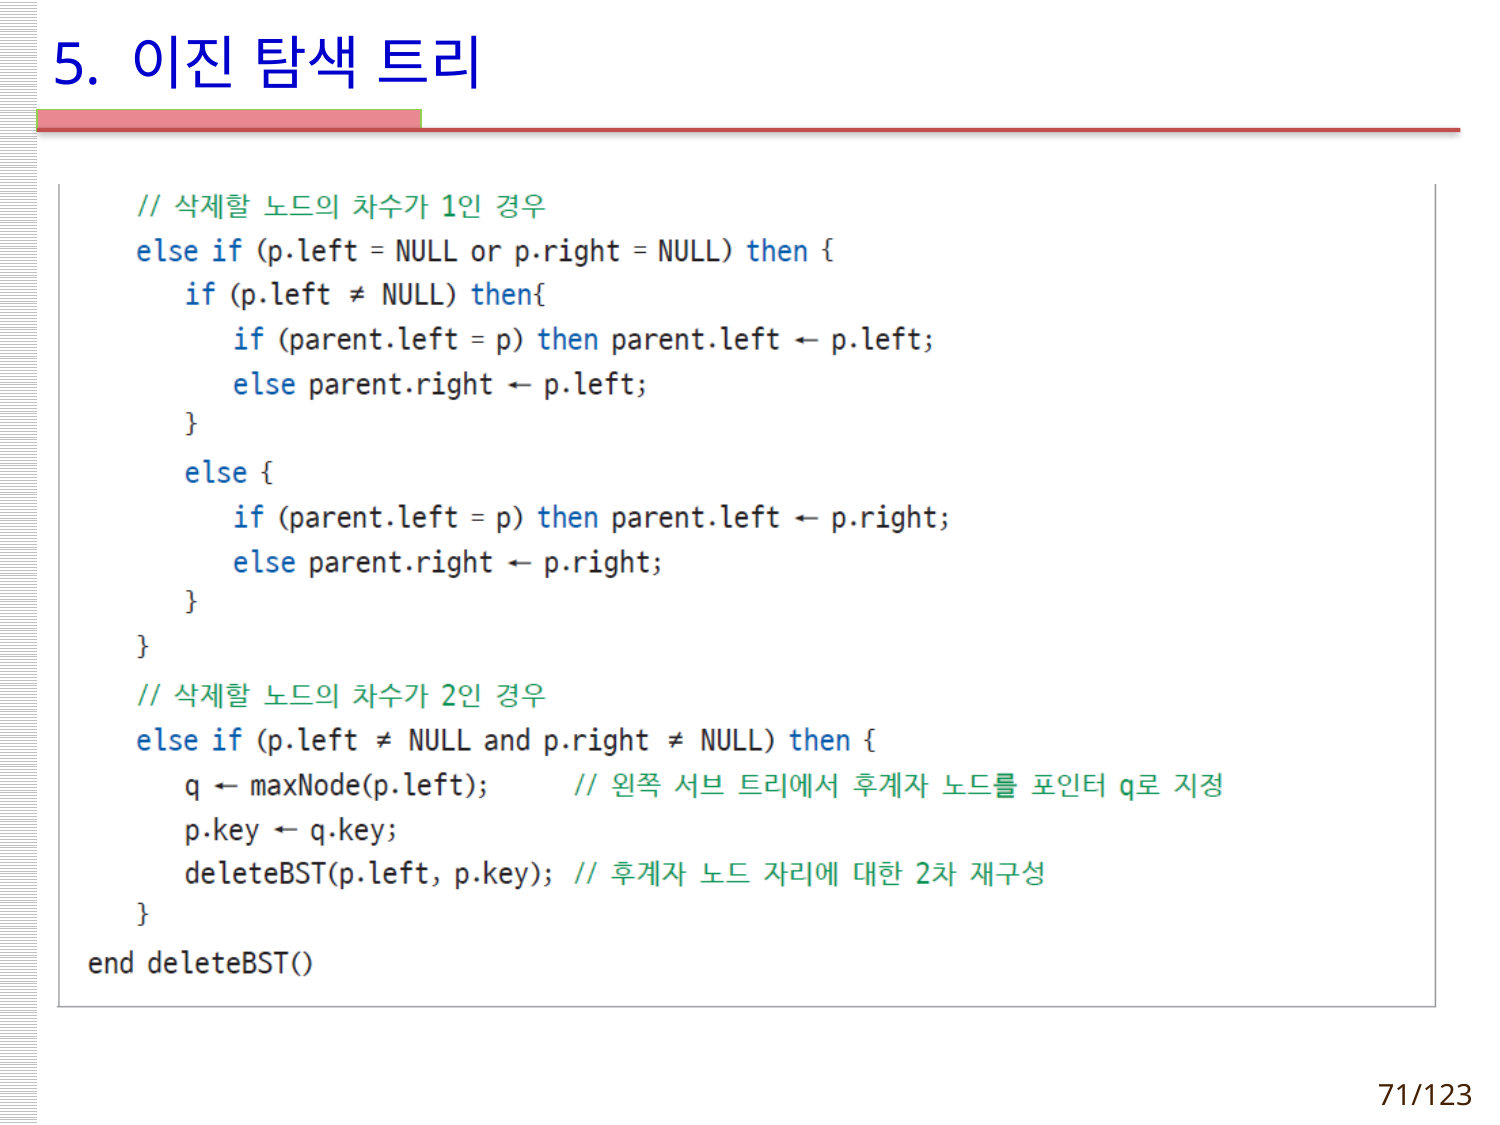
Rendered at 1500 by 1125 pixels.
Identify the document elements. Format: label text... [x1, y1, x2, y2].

title 5. 이진 탐색 트리 [37, 13, 1278, 109]
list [52, 184, 1440, 1013]
